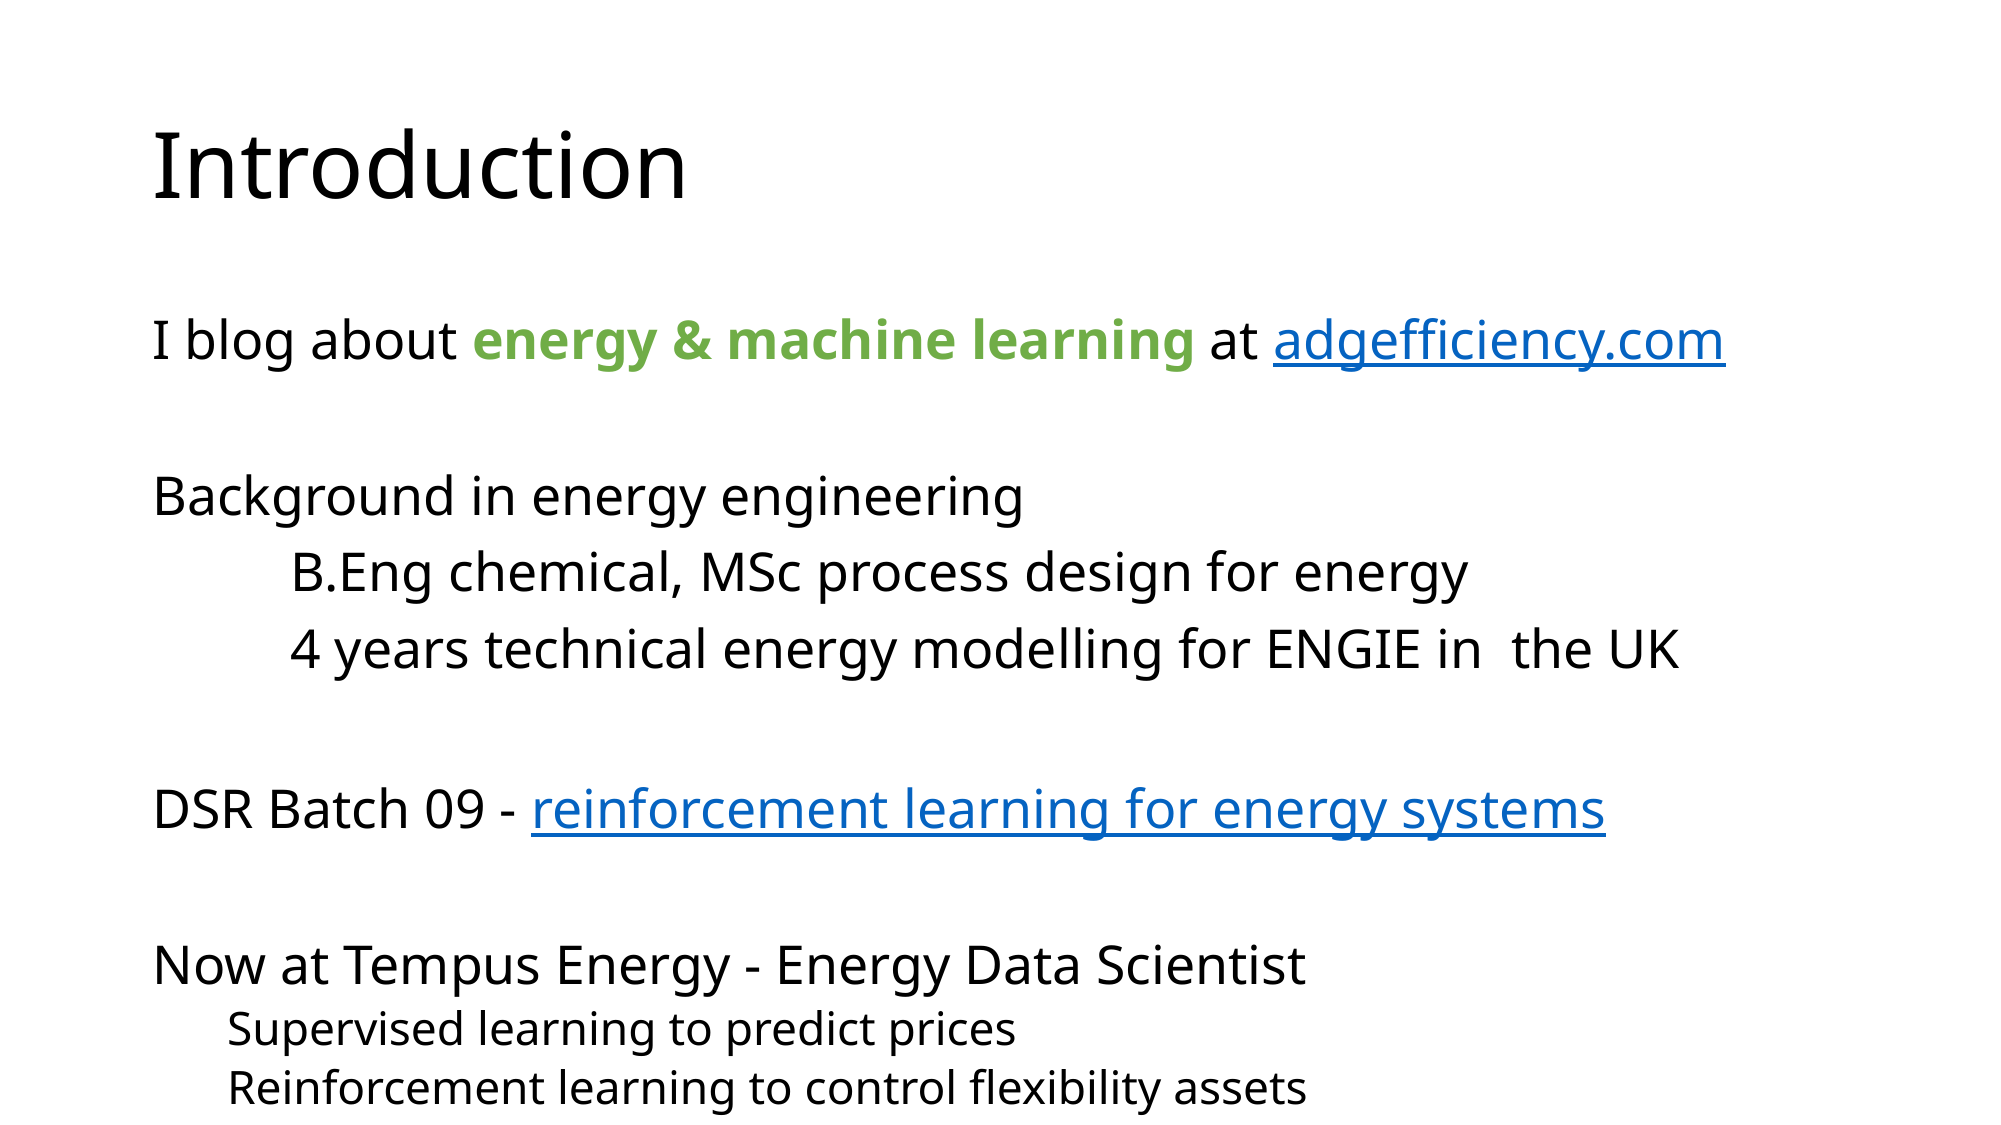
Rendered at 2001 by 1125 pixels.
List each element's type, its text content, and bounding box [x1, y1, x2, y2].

title Introduction [137, 59, 1863, 278]
list I blog about energy & machine learning at adgefficiency.com Background in energy engineering B.Eng chemical, MSc process design for energy 4 years technical energy modelling for ENGIE in the UK DSR Batch 09 - reinforcement learning for energy systems Now at Tempus Energy - Energy Data Scientist Supervised learning to predict prices Reinforcement learning to control flexibility assets [137, 299, 1863, 1125]
